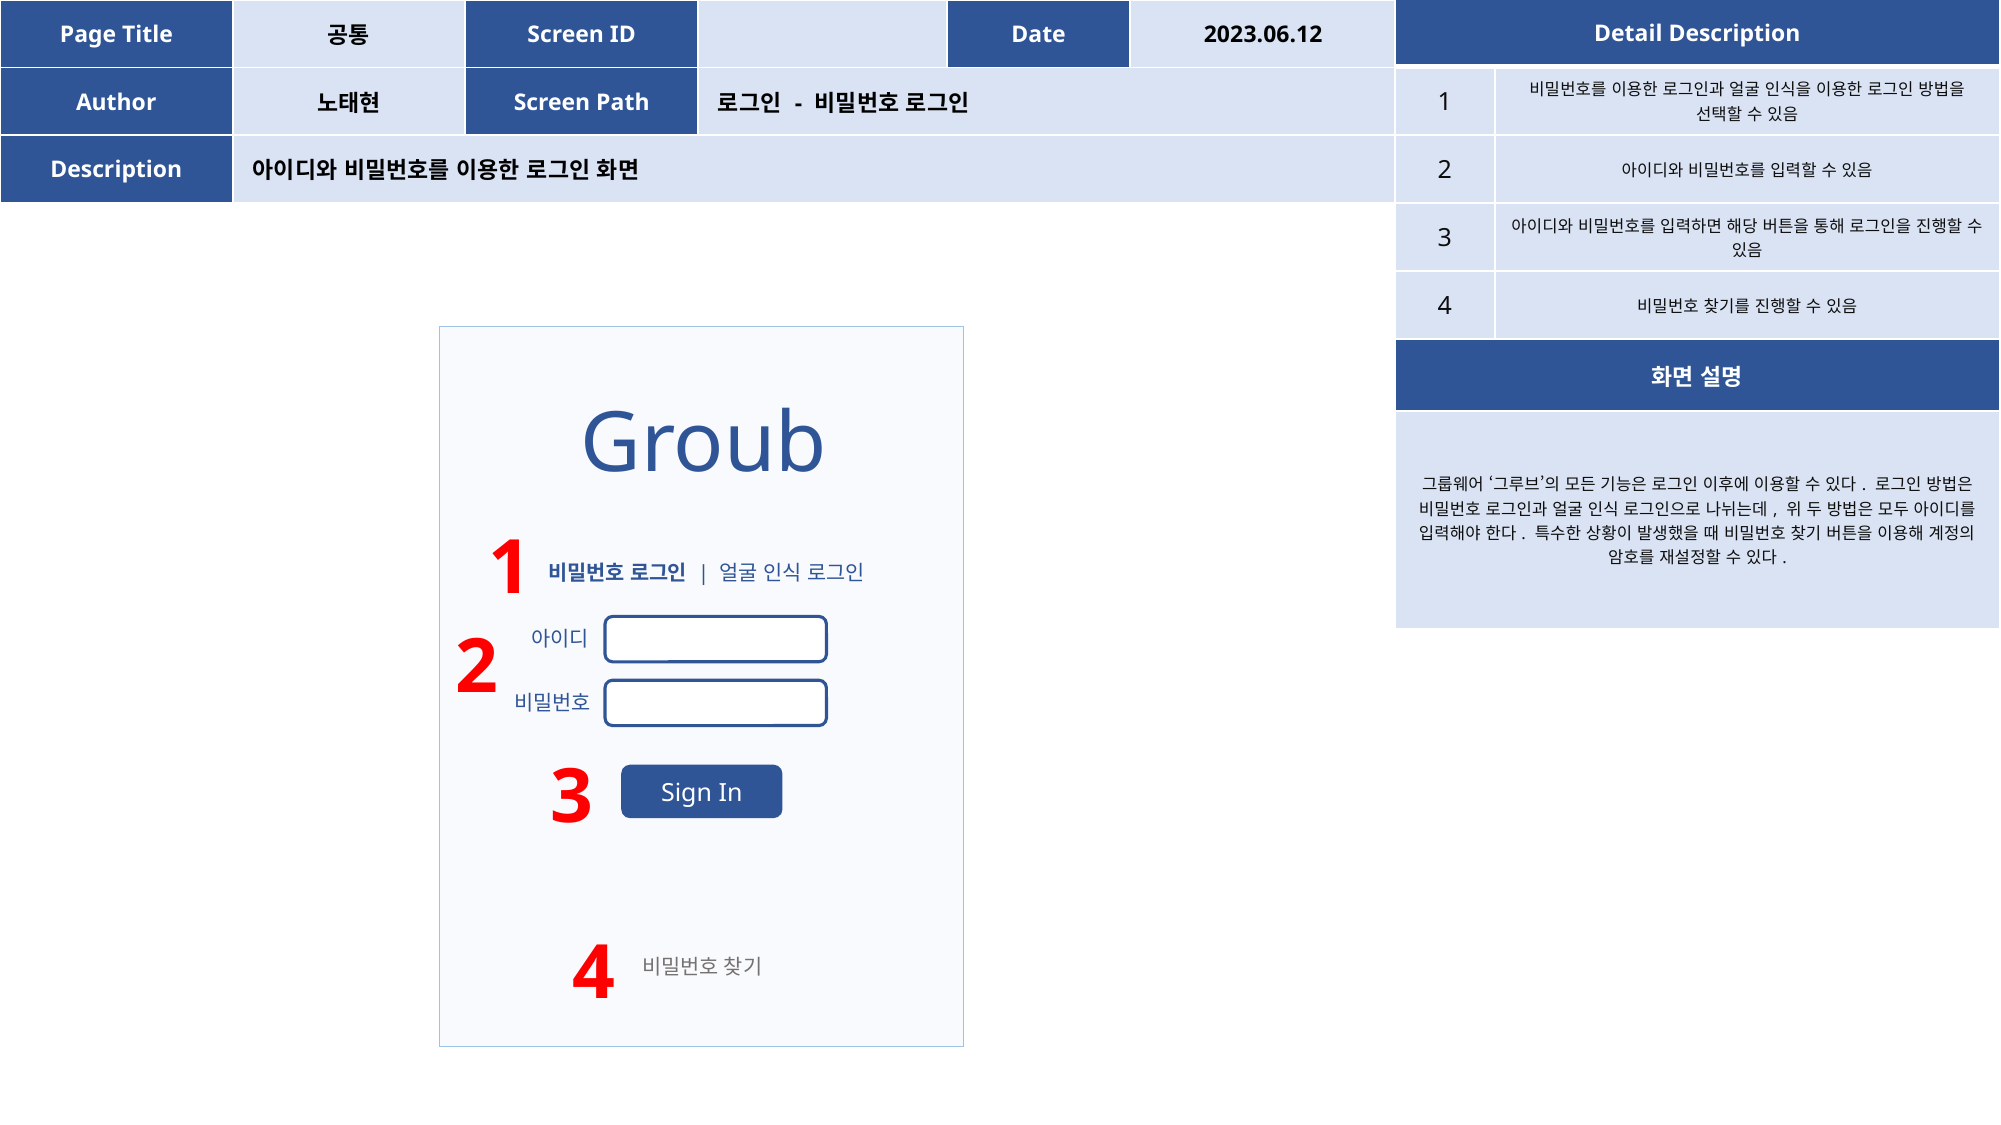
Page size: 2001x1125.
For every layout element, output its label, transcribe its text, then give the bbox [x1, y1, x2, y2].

text_box [439, 325, 965, 1048]
text_box Sign In [632, 763, 784, 820]
table_header Detail Description [1396, 0, 1999, 64]
table_header [699, 1, 946, 67]
table_header 공통 [234, 1, 464, 67]
text_box 비밀번호 찾기 [653, 946, 793, 986]
table_cell 로그인 - 비밀번호 로그인 [699, 68, 1394, 134]
table_cell 비밀번호 찾기를 진행할 수 있음 [1496, 272, 1999, 338]
table_cell Author [1, 68, 232, 134]
table_cell 아이디와 비밀번호를 이용한 로그인 화면 [234, 136, 1394, 202]
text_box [516, 616, 827, 662]
text_box 비밀번호 로그인 | 얼굴 인식 로그인 [569, 552, 1039, 593]
table_cell Screen Path [466, 68, 697, 134]
table_cell 노태현 [234, 68, 464, 134]
table_cell 그룹웨어 ‘그루브’의 모든 기능은 로그인 이후에 이용할 수 있다. 로그인 방법은 비밀번호 로그인과 얼굴 인식 로그인으로 나뉘는데, 위 두 방법은 모두 아이디를 입력해야 한다. 특수한 상황이 발생했을 때 비밀번호 찾기 버튼을 이용해 계정의 암호를 재설정할 수 있다. [1396, 412, 1999, 628]
text_box Groub [565, 380, 1114, 496]
text_box 1 [473, 511, 569, 616]
table_cell 3 [1396, 204, 1494, 270]
table_cell 2 [1396, 136, 1494, 202]
table_header Screen ID [466, 1, 697, 67]
table_header Page Title [1, 1, 232, 67]
text_box 2 [440, 610, 536, 716]
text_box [499, 680, 827, 726]
table_cell 비밀번호를 이용한 로그인과 얼굴 인식을 이용한 로그인 방법을 선택할 수 있음 [1496, 69, 1999, 134]
table_header 2023.06.12 [1131, 1, 1394, 67]
table_cell 1 [1396, 69, 1494, 134]
table_header Date [948, 1, 1129, 67]
table_cell Description [1, 136, 232, 202]
table_cell 아이디와 비밀번호를 입력하면 해당 버튼을 통해 로그인을 진행할 수 있음 [1496, 204, 1999, 270]
table_cell 화면 설명 [1396, 340, 1999, 410]
table_cell 4 [1396, 272, 1494, 338]
text_box 3 [535, 739, 632, 845]
table_cell 아이디와 비밀번호를 입력할 수 있음 [1496, 136, 1999, 202]
text_box 4 [557, 916, 653, 1022]
